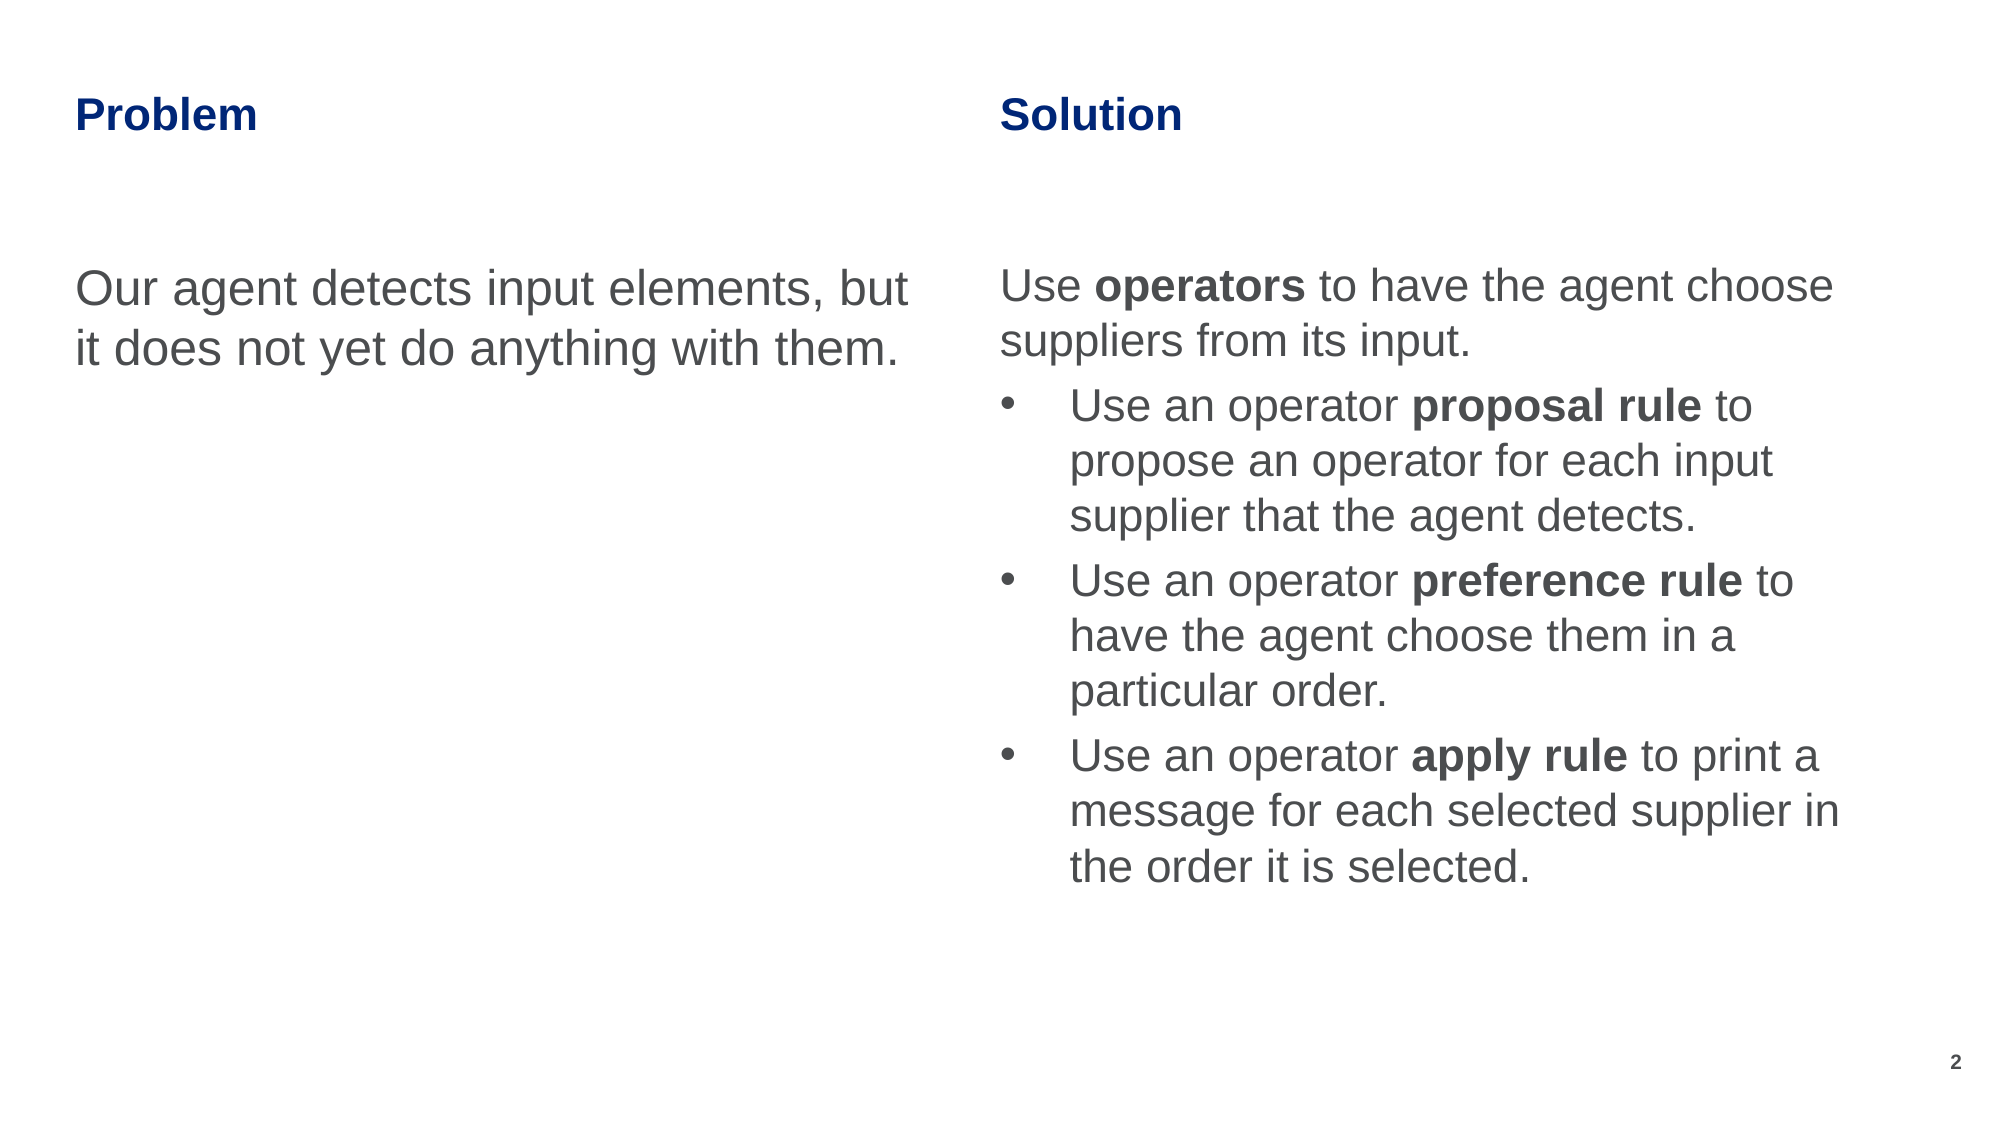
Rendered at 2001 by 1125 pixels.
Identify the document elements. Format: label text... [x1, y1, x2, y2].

title Problem [75, 91, 1000, 142]
list Our agent detects input elements, but it does not yet do anything with them. [75, 255, 942, 901]
text_box Use operators to have the agent choose suppliers from its input. Use an operator proposal rule to propose an operator for each input supplier that the agent detects. Use an operator preference rule to have the agent choose them in a particular order. Use an operator apply rule to print a message for each selected supplier in the order it is selected. [999, 255, 1868, 901]
text_box Solution [999, 91, 1925, 141]
